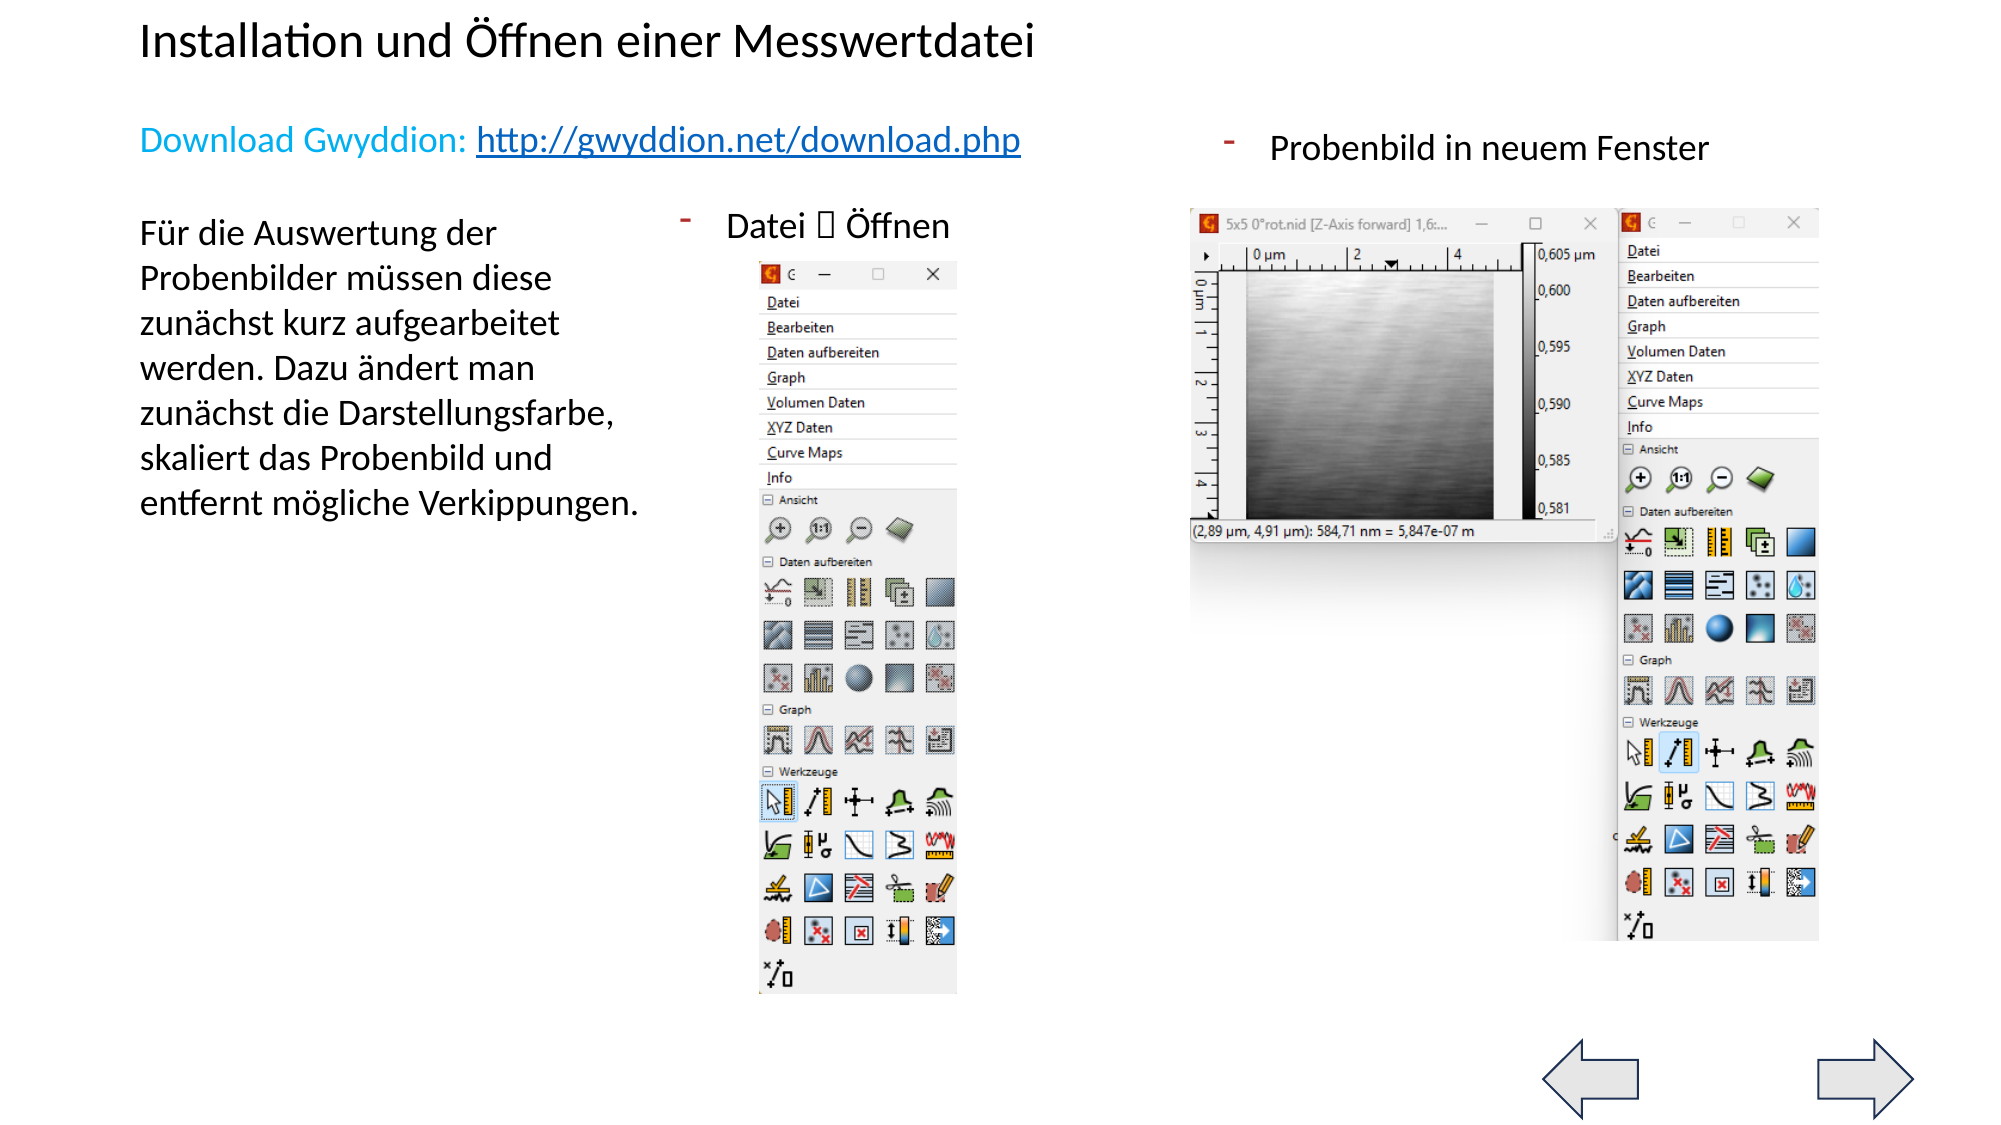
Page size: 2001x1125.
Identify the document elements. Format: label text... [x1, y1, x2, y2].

text_box Datei  Öffnen [664, 193, 1000, 253]
text_box Download Gwyddion: http://gwyddion.net/download.php [124, 107, 1133, 213]
picture [1189, 208, 1819, 941]
text_box Für die Auswertung der Probenbilder müssen diese zunächst kurz aufgearbeitet werden. Dazu ändert man zunächst die Darstellungsfarbe, skaliert das Probenbild und entfernt mögliche Verkippungen. [125, 200, 665, 531]
text_box Installation und Öffnen einer Messwertdatei [125, 0, 1621, 75]
picture [759, 261, 957, 994]
text_box [1817, 1038, 1915, 1121]
text_box [1541, 1038, 1639, 1121]
text_box Probenbild in neuem Fenster [1208, 115, 1753, 175]
